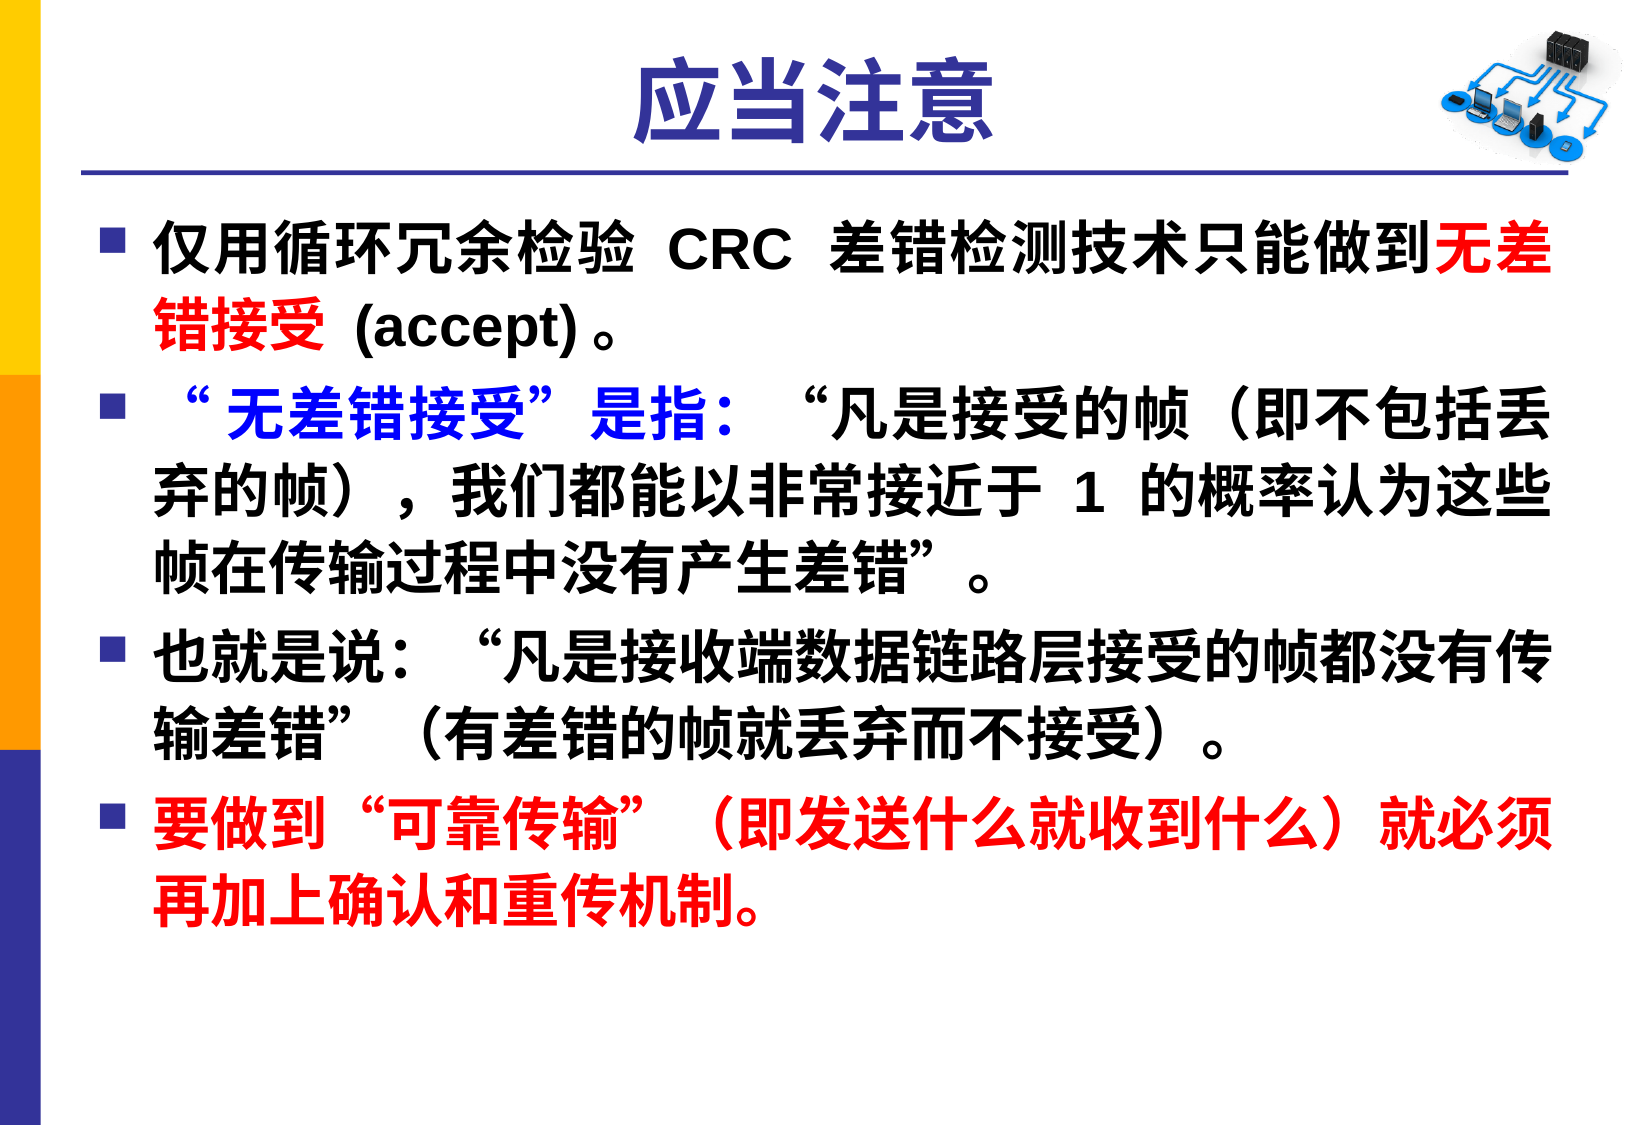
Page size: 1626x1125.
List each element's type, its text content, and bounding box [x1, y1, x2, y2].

list 仅用循环冗余检验 CRC 差错检测技术只能做到无差错接受 (accept)。 “无差错接受”是指：“凡是接受的帧（即不包括丢弃的帧），我们都能以非常接近于 1 的概率认为这些帧在传输过程中没有产生差错”。 也就是说：“凡是接收端数据链路层接受的帧都没有传输差错”（有差错的帧就丢弃而不接受）。 要做到“可靠传输”（即发送什么就收到什么）就必须再加上确认和重传机制。 [81, 196, 1569, 1006]
picture [1438, 30, 1624, 165]
title 应当注意 [81, 30, 1569, 161]
